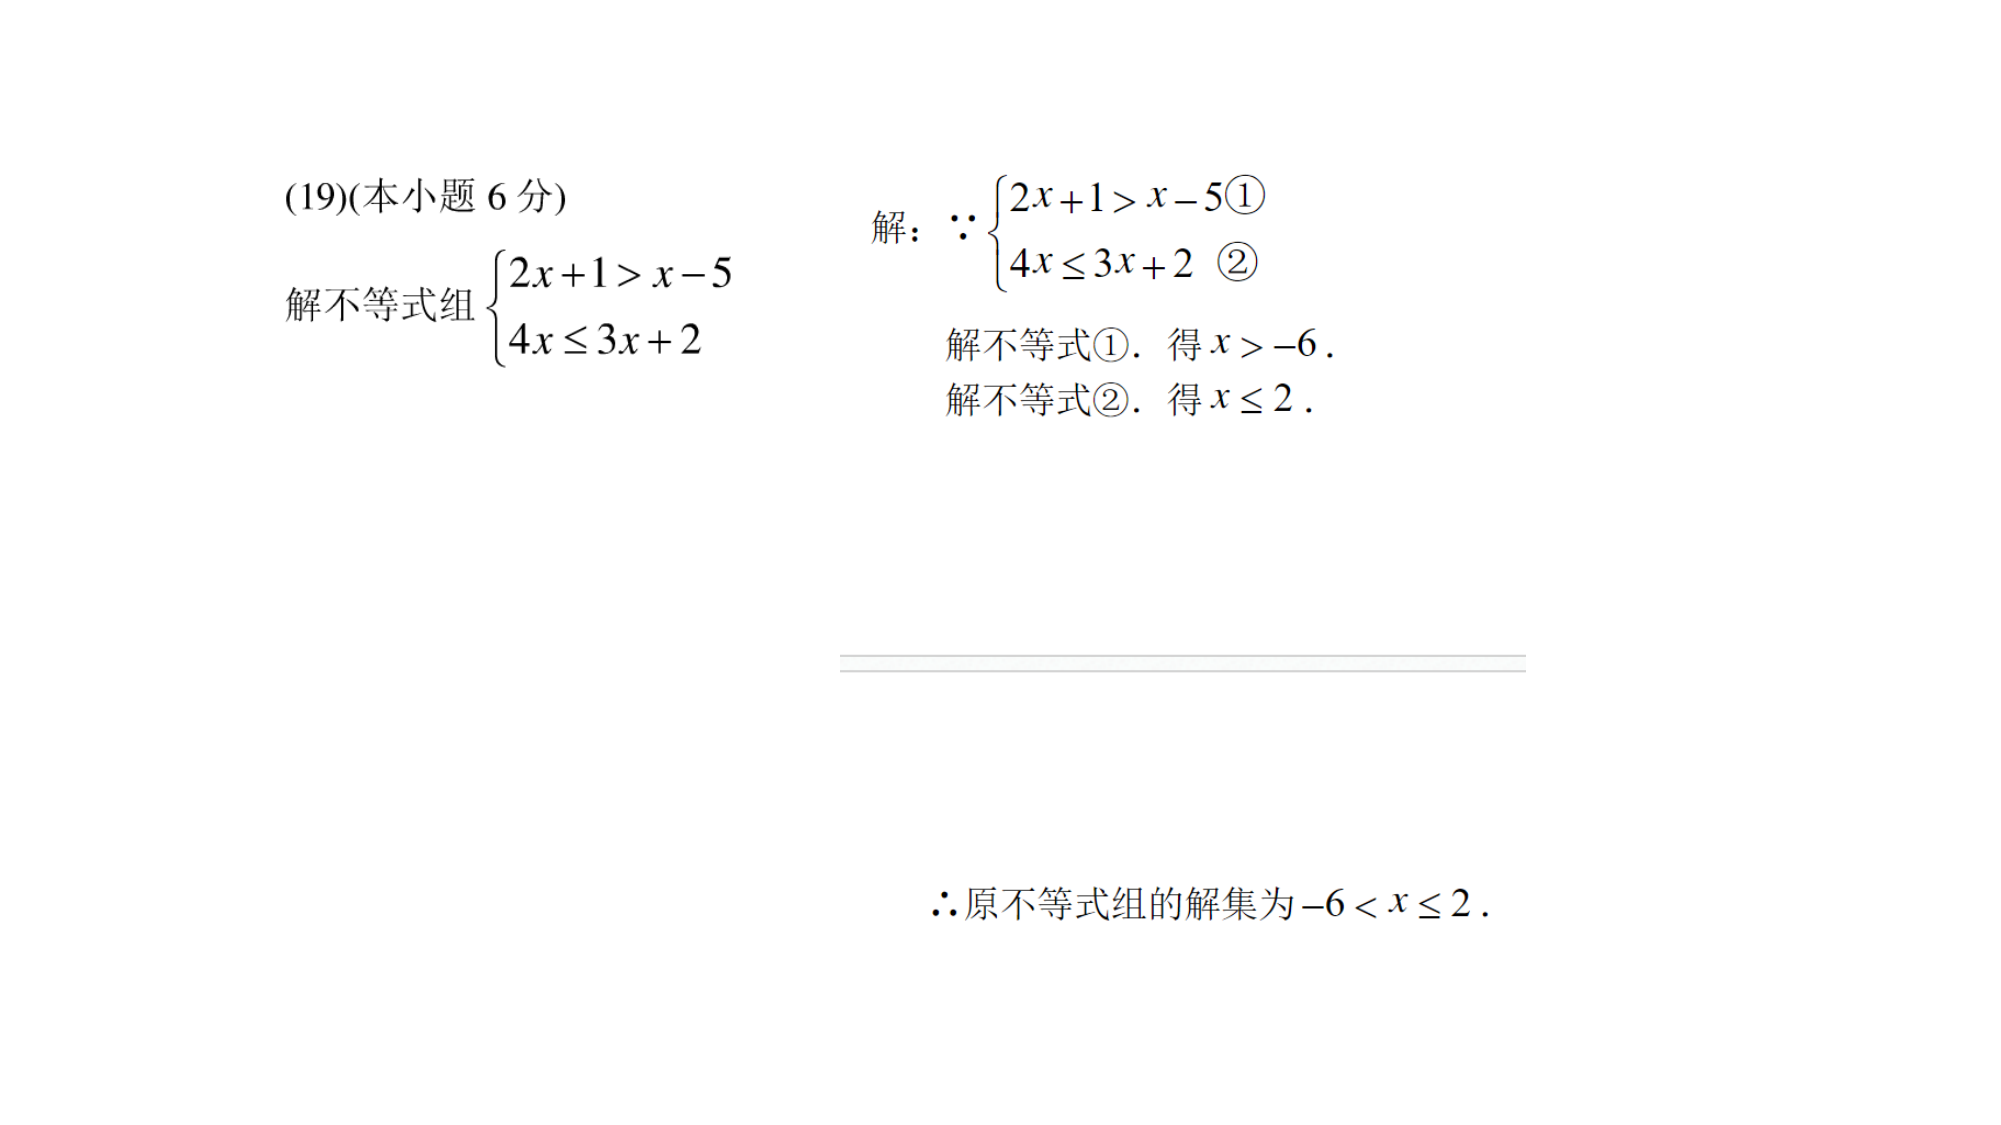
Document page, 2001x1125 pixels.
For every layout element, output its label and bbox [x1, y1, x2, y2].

picture [235, 154, 1526, 925]
